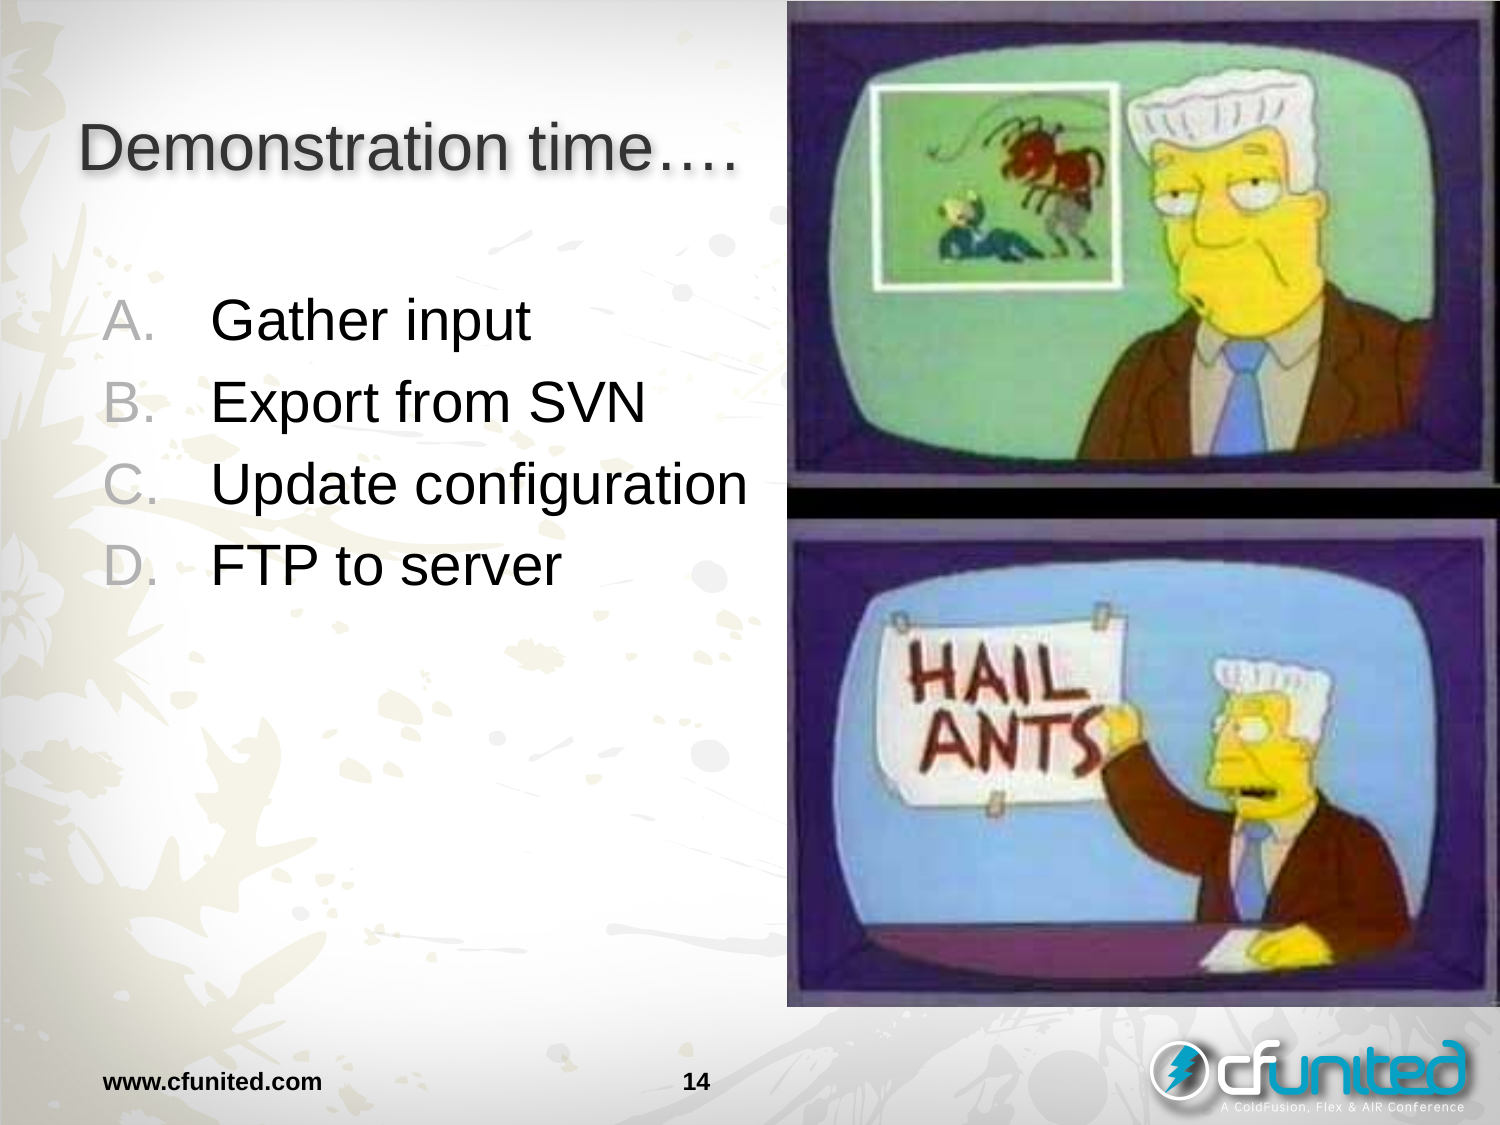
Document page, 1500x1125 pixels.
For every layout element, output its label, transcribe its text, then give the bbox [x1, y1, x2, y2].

picture [0, 0, 1500, 1125]
list Gather input Export from SVN Update configuration FTP to server [87, 274, 785, 1013]
title Demonstration time…. [62, 62, 782, 226]
